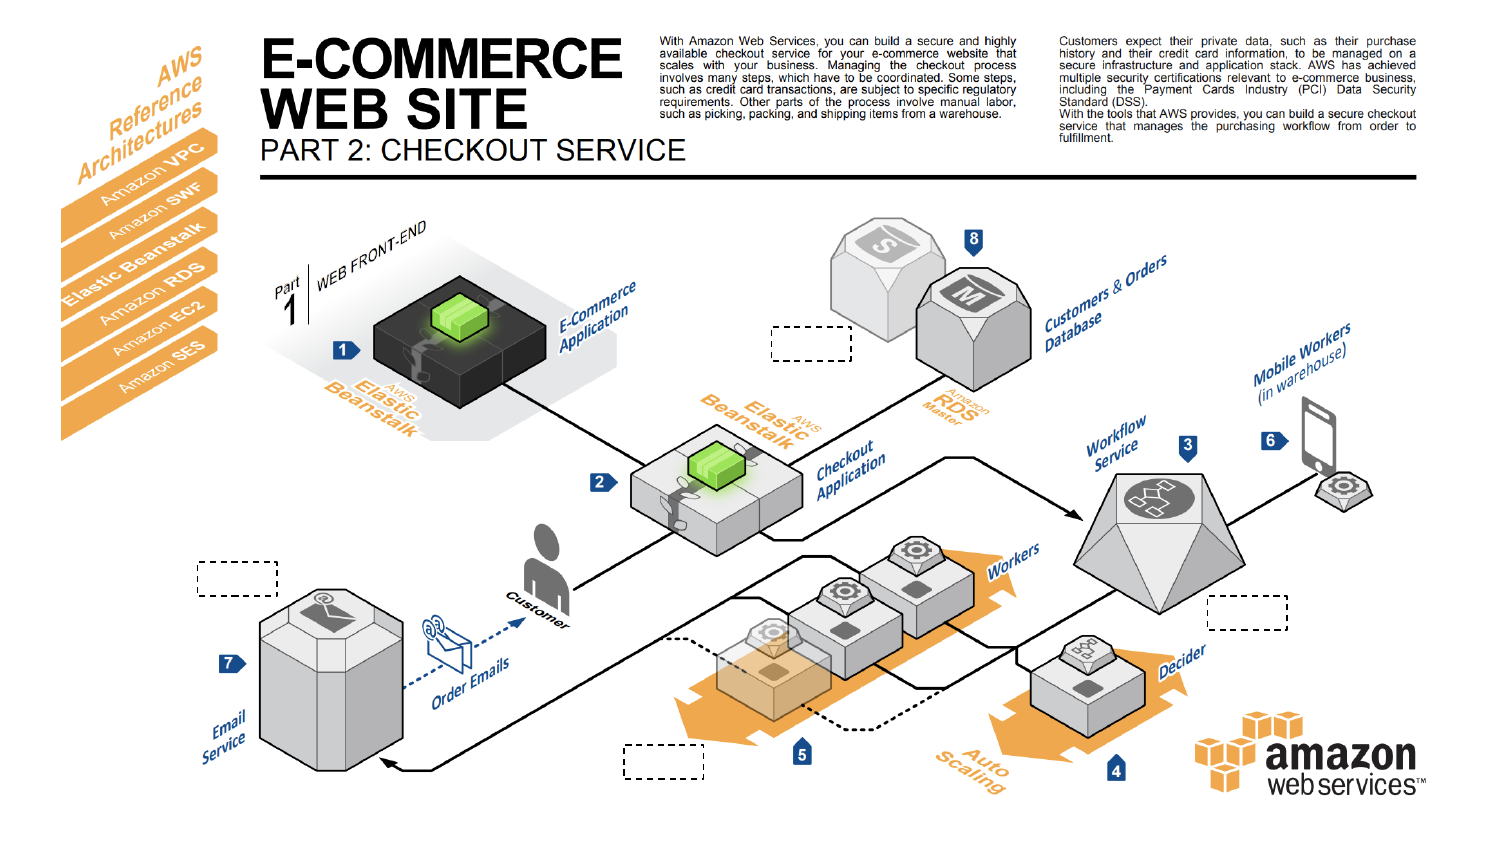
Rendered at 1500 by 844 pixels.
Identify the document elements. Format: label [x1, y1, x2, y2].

picture [61, 24, 1439, 819]
